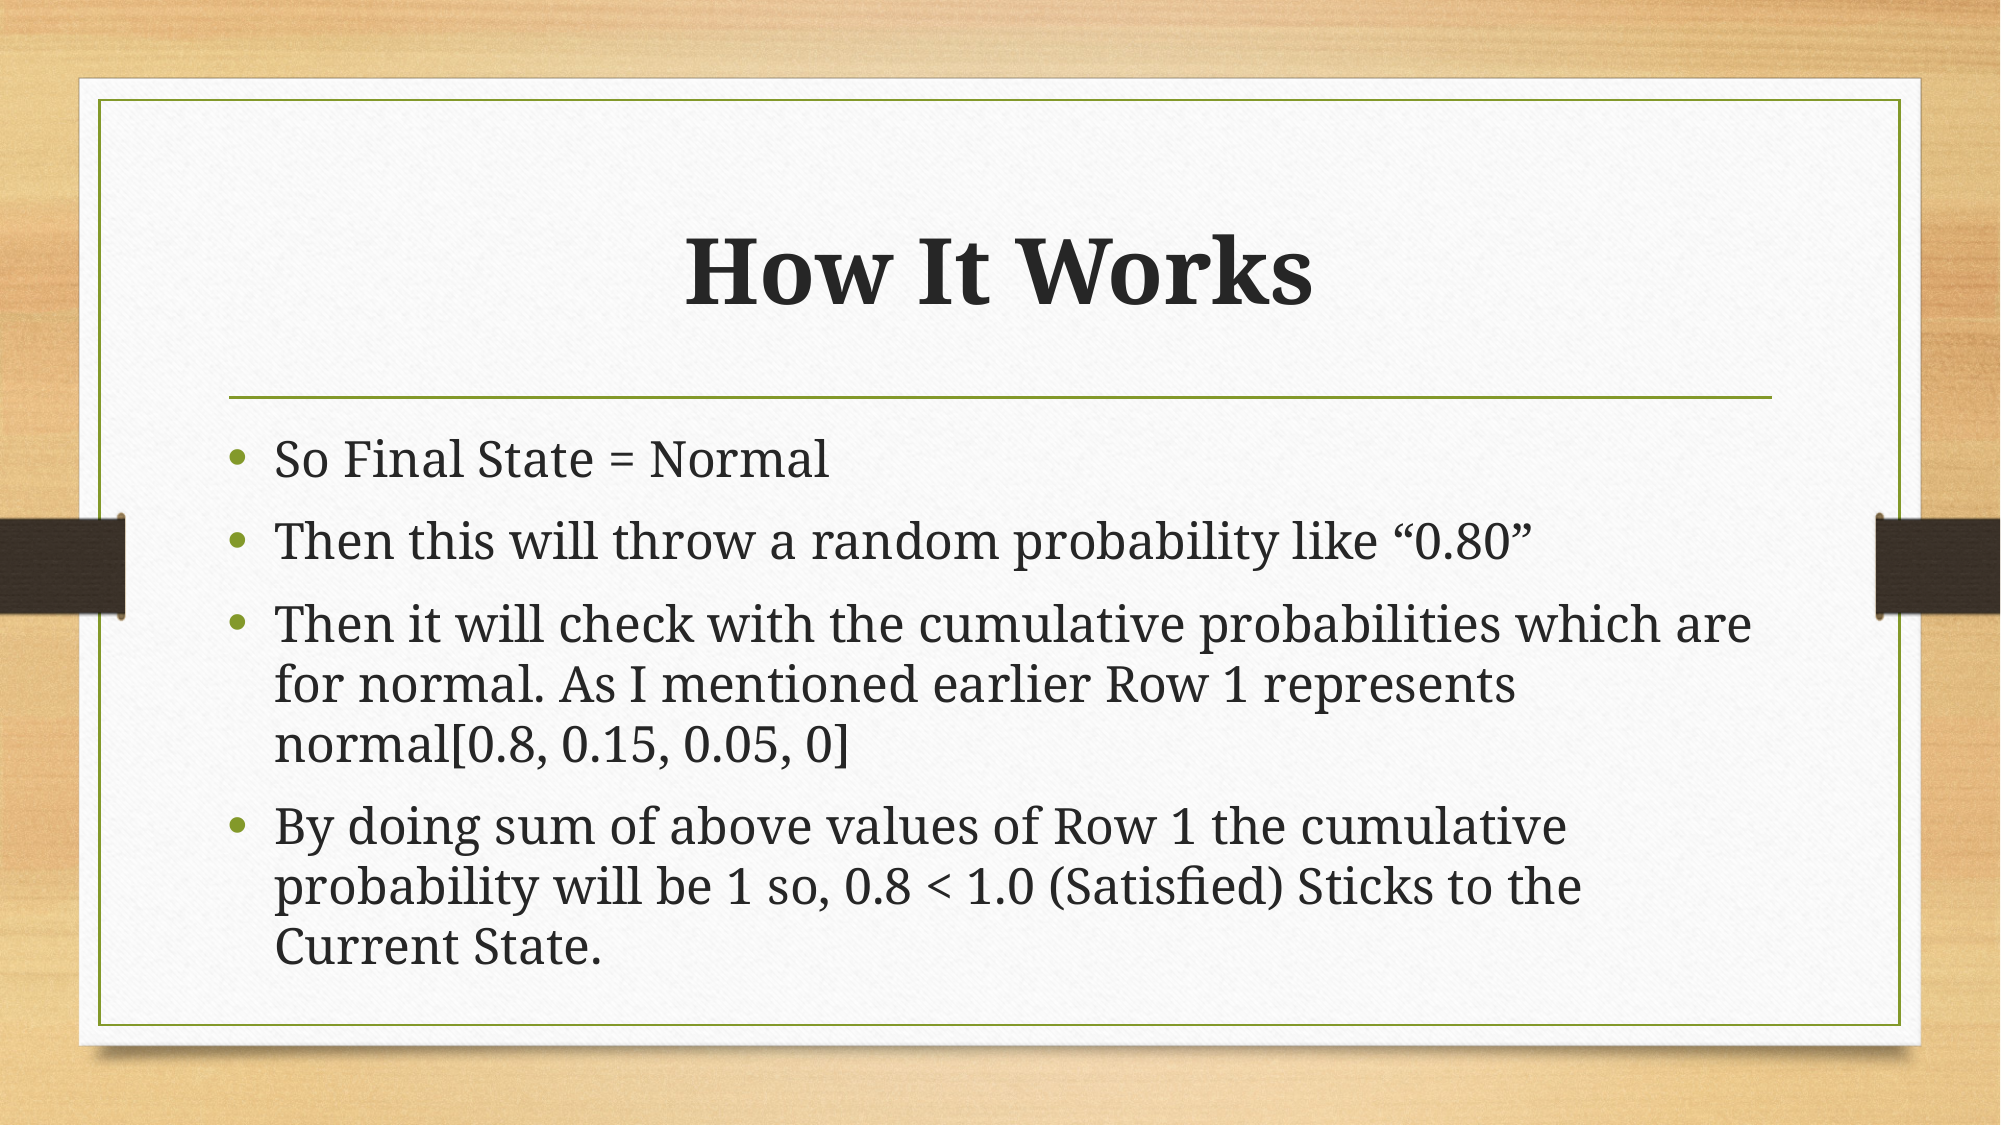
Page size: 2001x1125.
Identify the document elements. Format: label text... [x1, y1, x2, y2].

picture [0, 0, 2001, 1125]
list So Final State = Normal Then this will throw a random probability like “0.80” Then it will check with the cumulative probabilities which are for normal. As I mentioned earlier Row 1 represents normal[0.8, 0.15, 0.05, 0] By doing sum of above values of Row 1 the cumulative probability will be 1 so, 0.8 < 1.0 (Satisfied) Sticks to the Current State. [212, 419, 1788, 964]
title How It Works [212, 161, 1788, 375]
